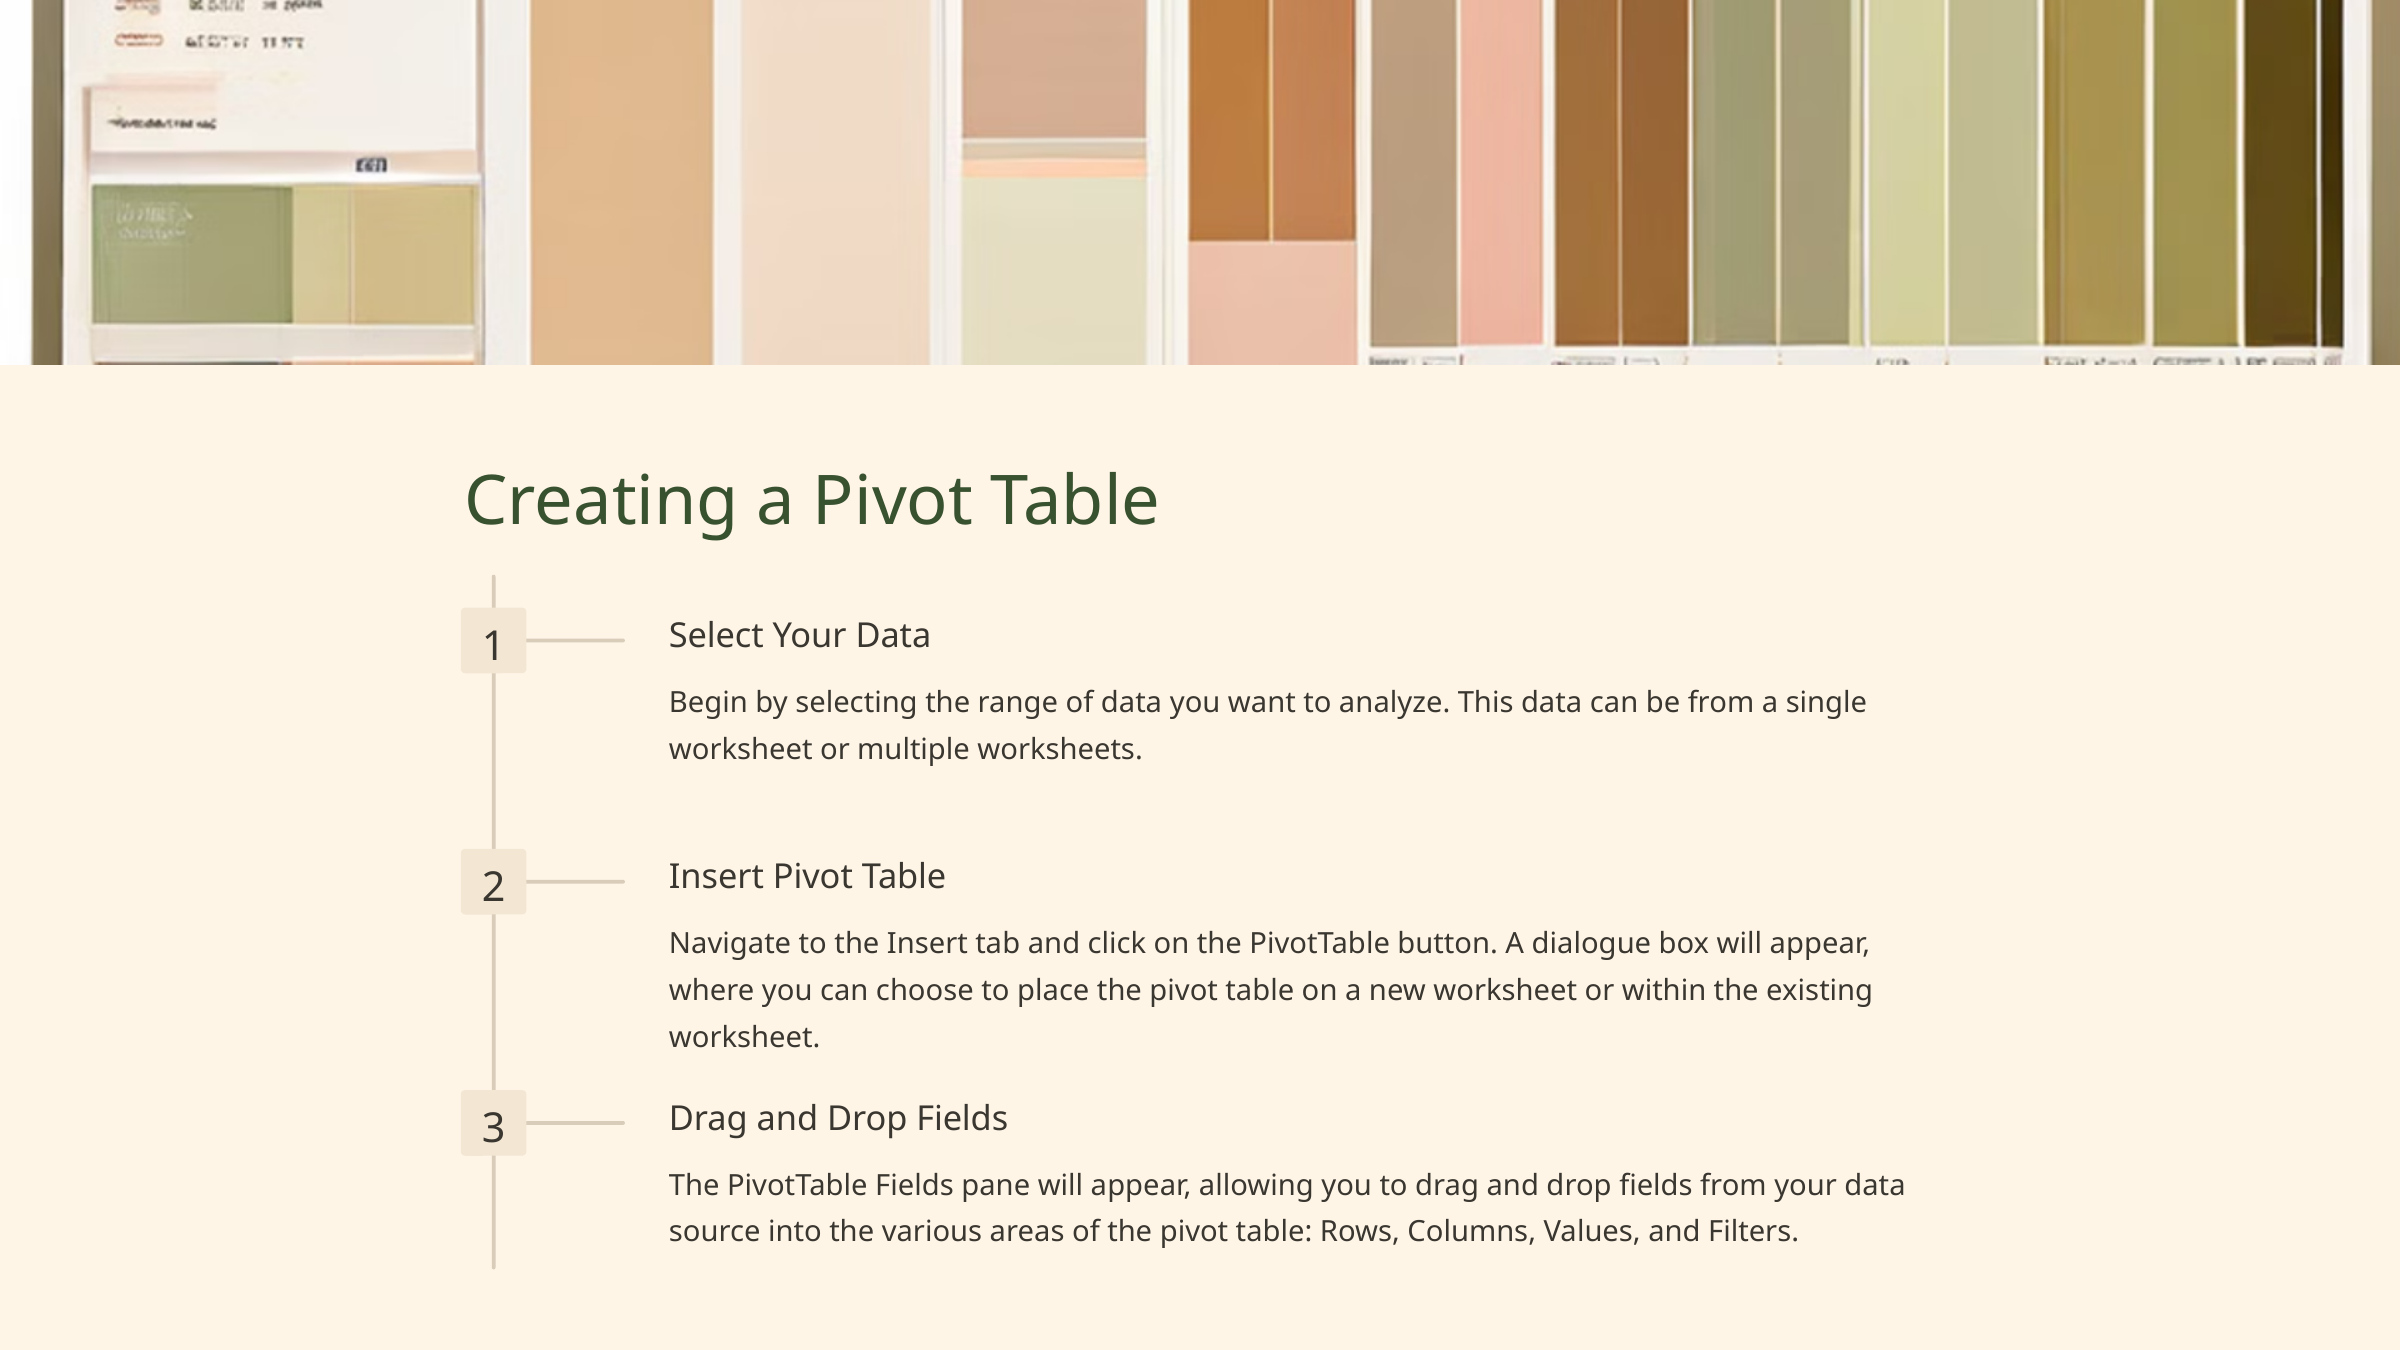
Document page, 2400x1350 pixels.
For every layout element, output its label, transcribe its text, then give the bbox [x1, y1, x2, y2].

text_box [527, 638, 625, 643]
text_box [460, 848, 527, 915]
text_box Select Your Data [654, 604, 998, 647]
text_box [527, 879, 625, 884]
text_box 2 [482, 861, 505, 903]
text_box [491, 674, 496, 848]
text_box [460, 1090, 527, 1156]
text_box Navigate to the Insert tab and click on the PivotTable button. A dialogue box will appear, where you can choose to place the pivot table on a new worksheet or within the existing worksheet. [654, 905, 1951, 999]
text_box Creating a Pivot Table [449, 445, 1150, 532]
text_box [0, 375, 2400, 1350]
text_box [460, 607, 527, 674]
text_box Drag and Drop Fields [654, 1086, 998, 1130]
text_box Insert Pivot Table [654, 845, 998, 889]
picture [0, 0, 2400, 366]
text_box [491, 915, 496, 1090]
text_box 1 [486, 619, 502, 662]
text_box The PivotTable Fields pane will appear, allowing you to drag and drop fields from your data source into the various areas of the pivot table: Rows, Columns, Values, and Filters. [654, 1146, 1951, 1241]
text_box [491, 574, 496, 607]
text_box [491, 1156, 496, 1270]
text_box Begin by selecting the range of data you want to analyze. This data can be from a single worksheet or multiple worksheets. [654, 664, 1951, 758]
text_box 3 [482, 1102, 506, 1144]
text_box [527, 1121, 625, 1125]
